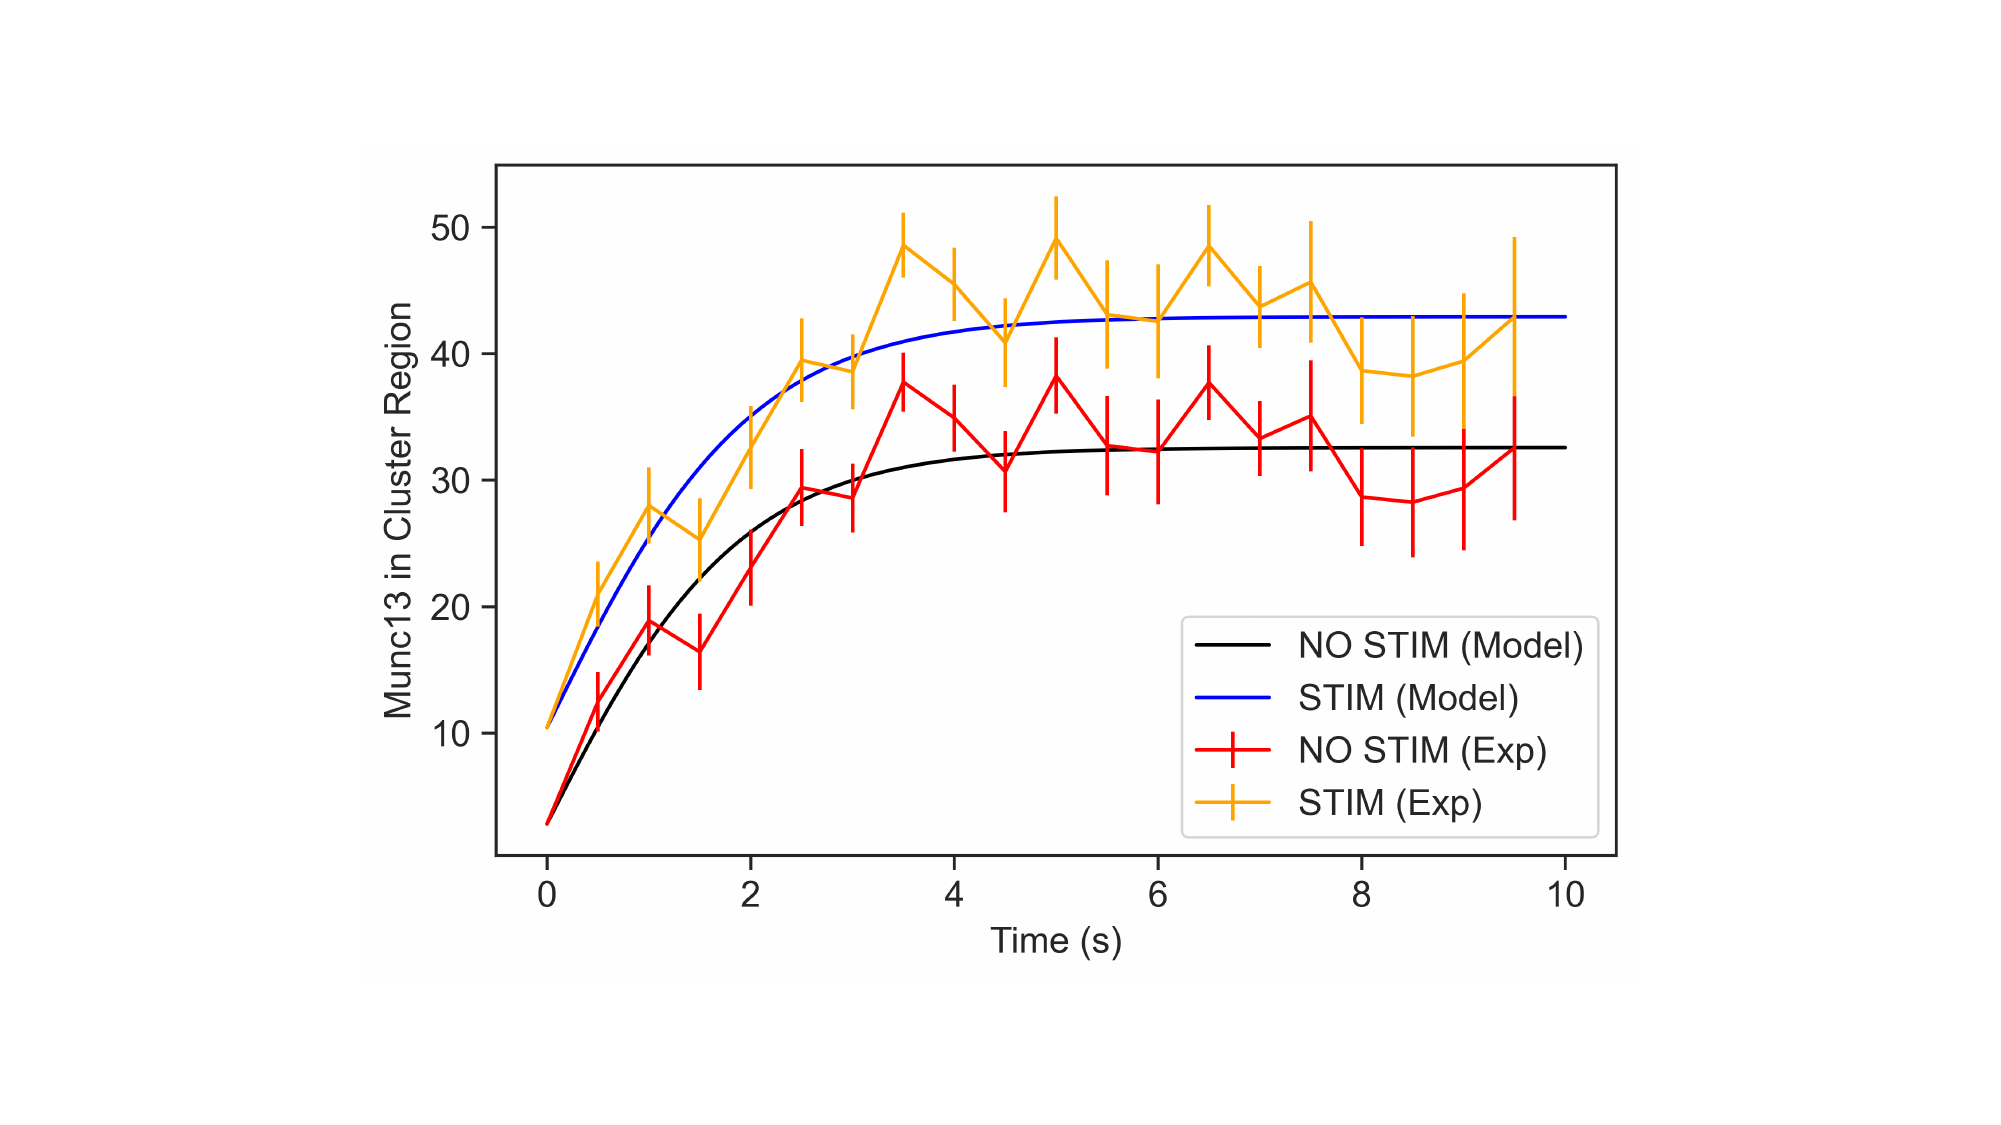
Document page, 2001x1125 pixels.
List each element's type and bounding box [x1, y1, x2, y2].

picture [361, 142, 1638, 983]
